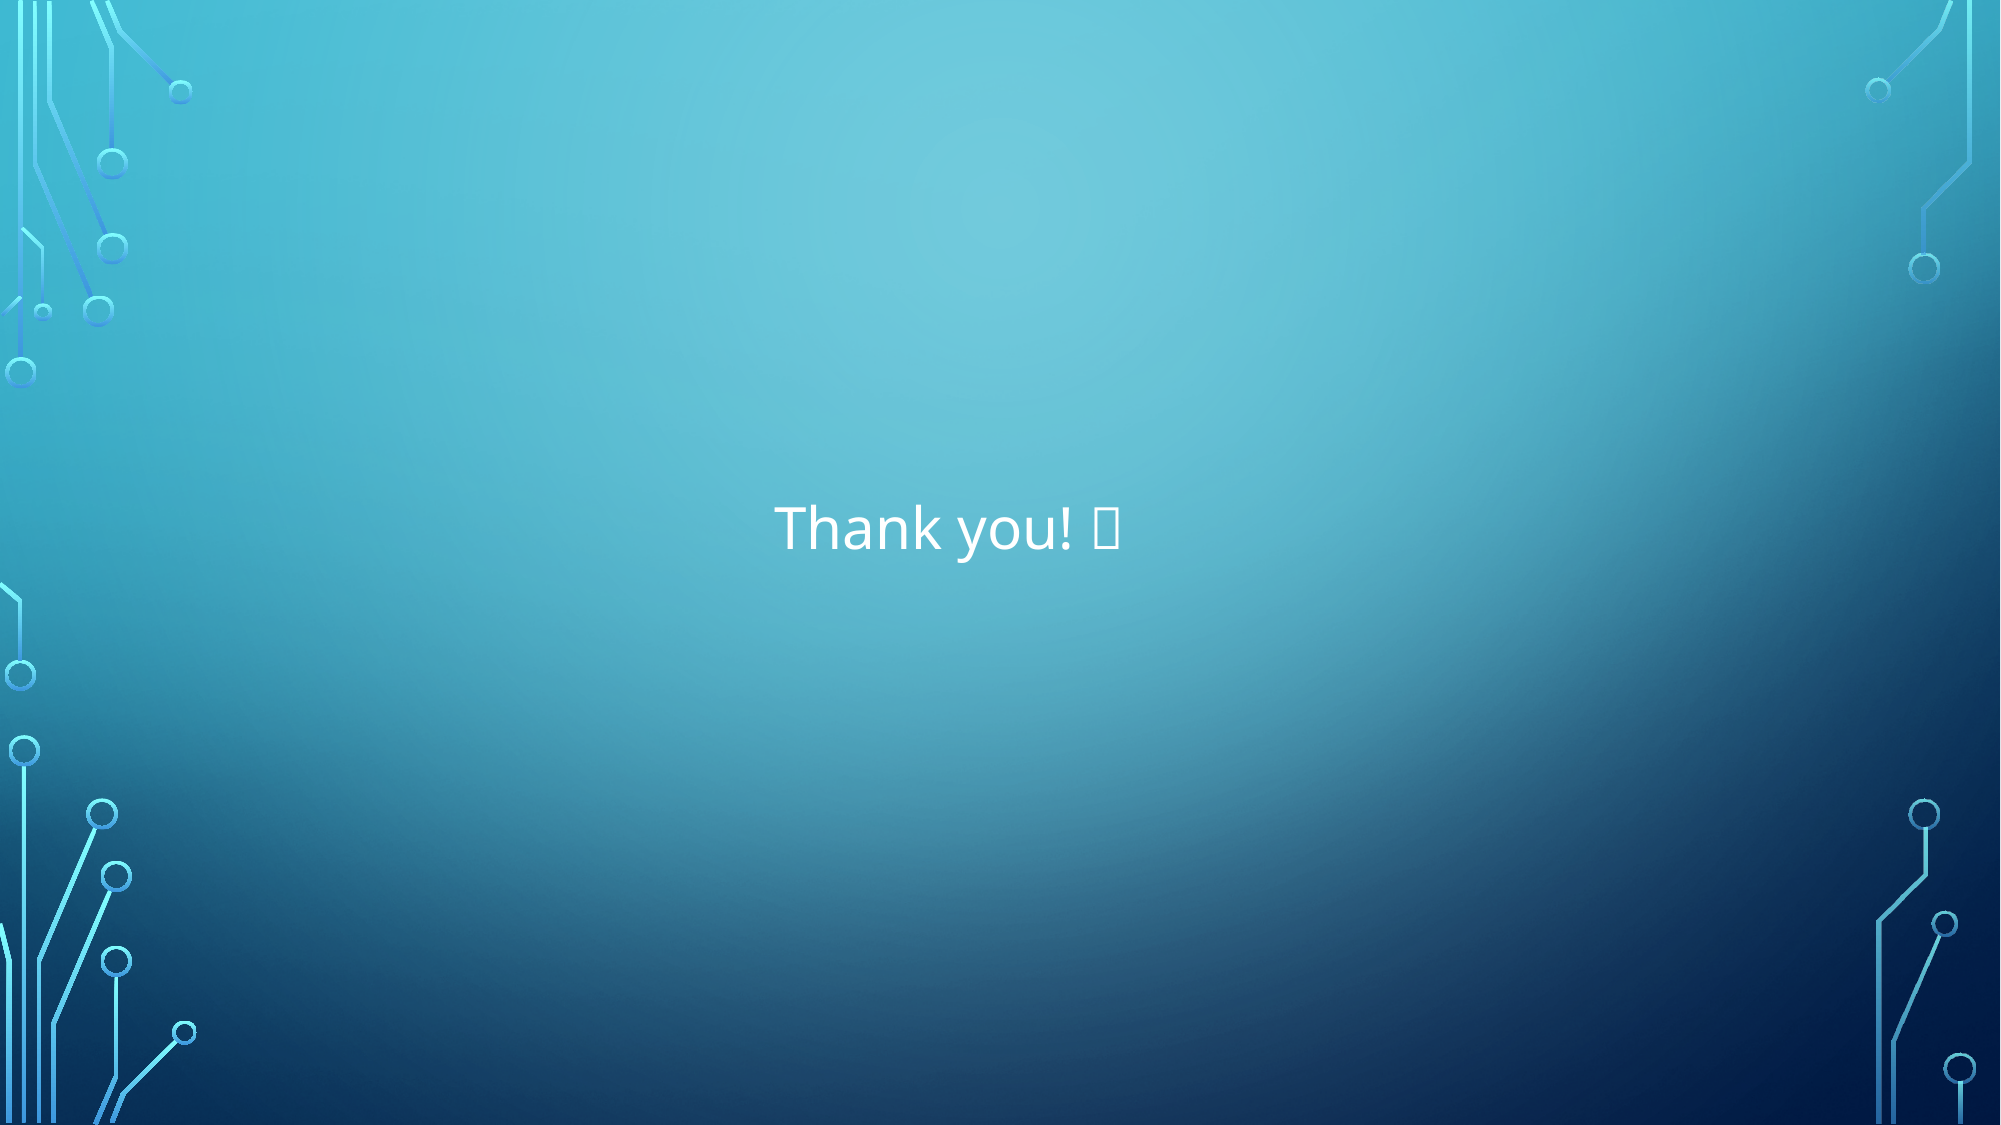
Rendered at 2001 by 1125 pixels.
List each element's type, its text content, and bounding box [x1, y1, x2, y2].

text_box Thank you!  [759, 483, 1140, 569]
